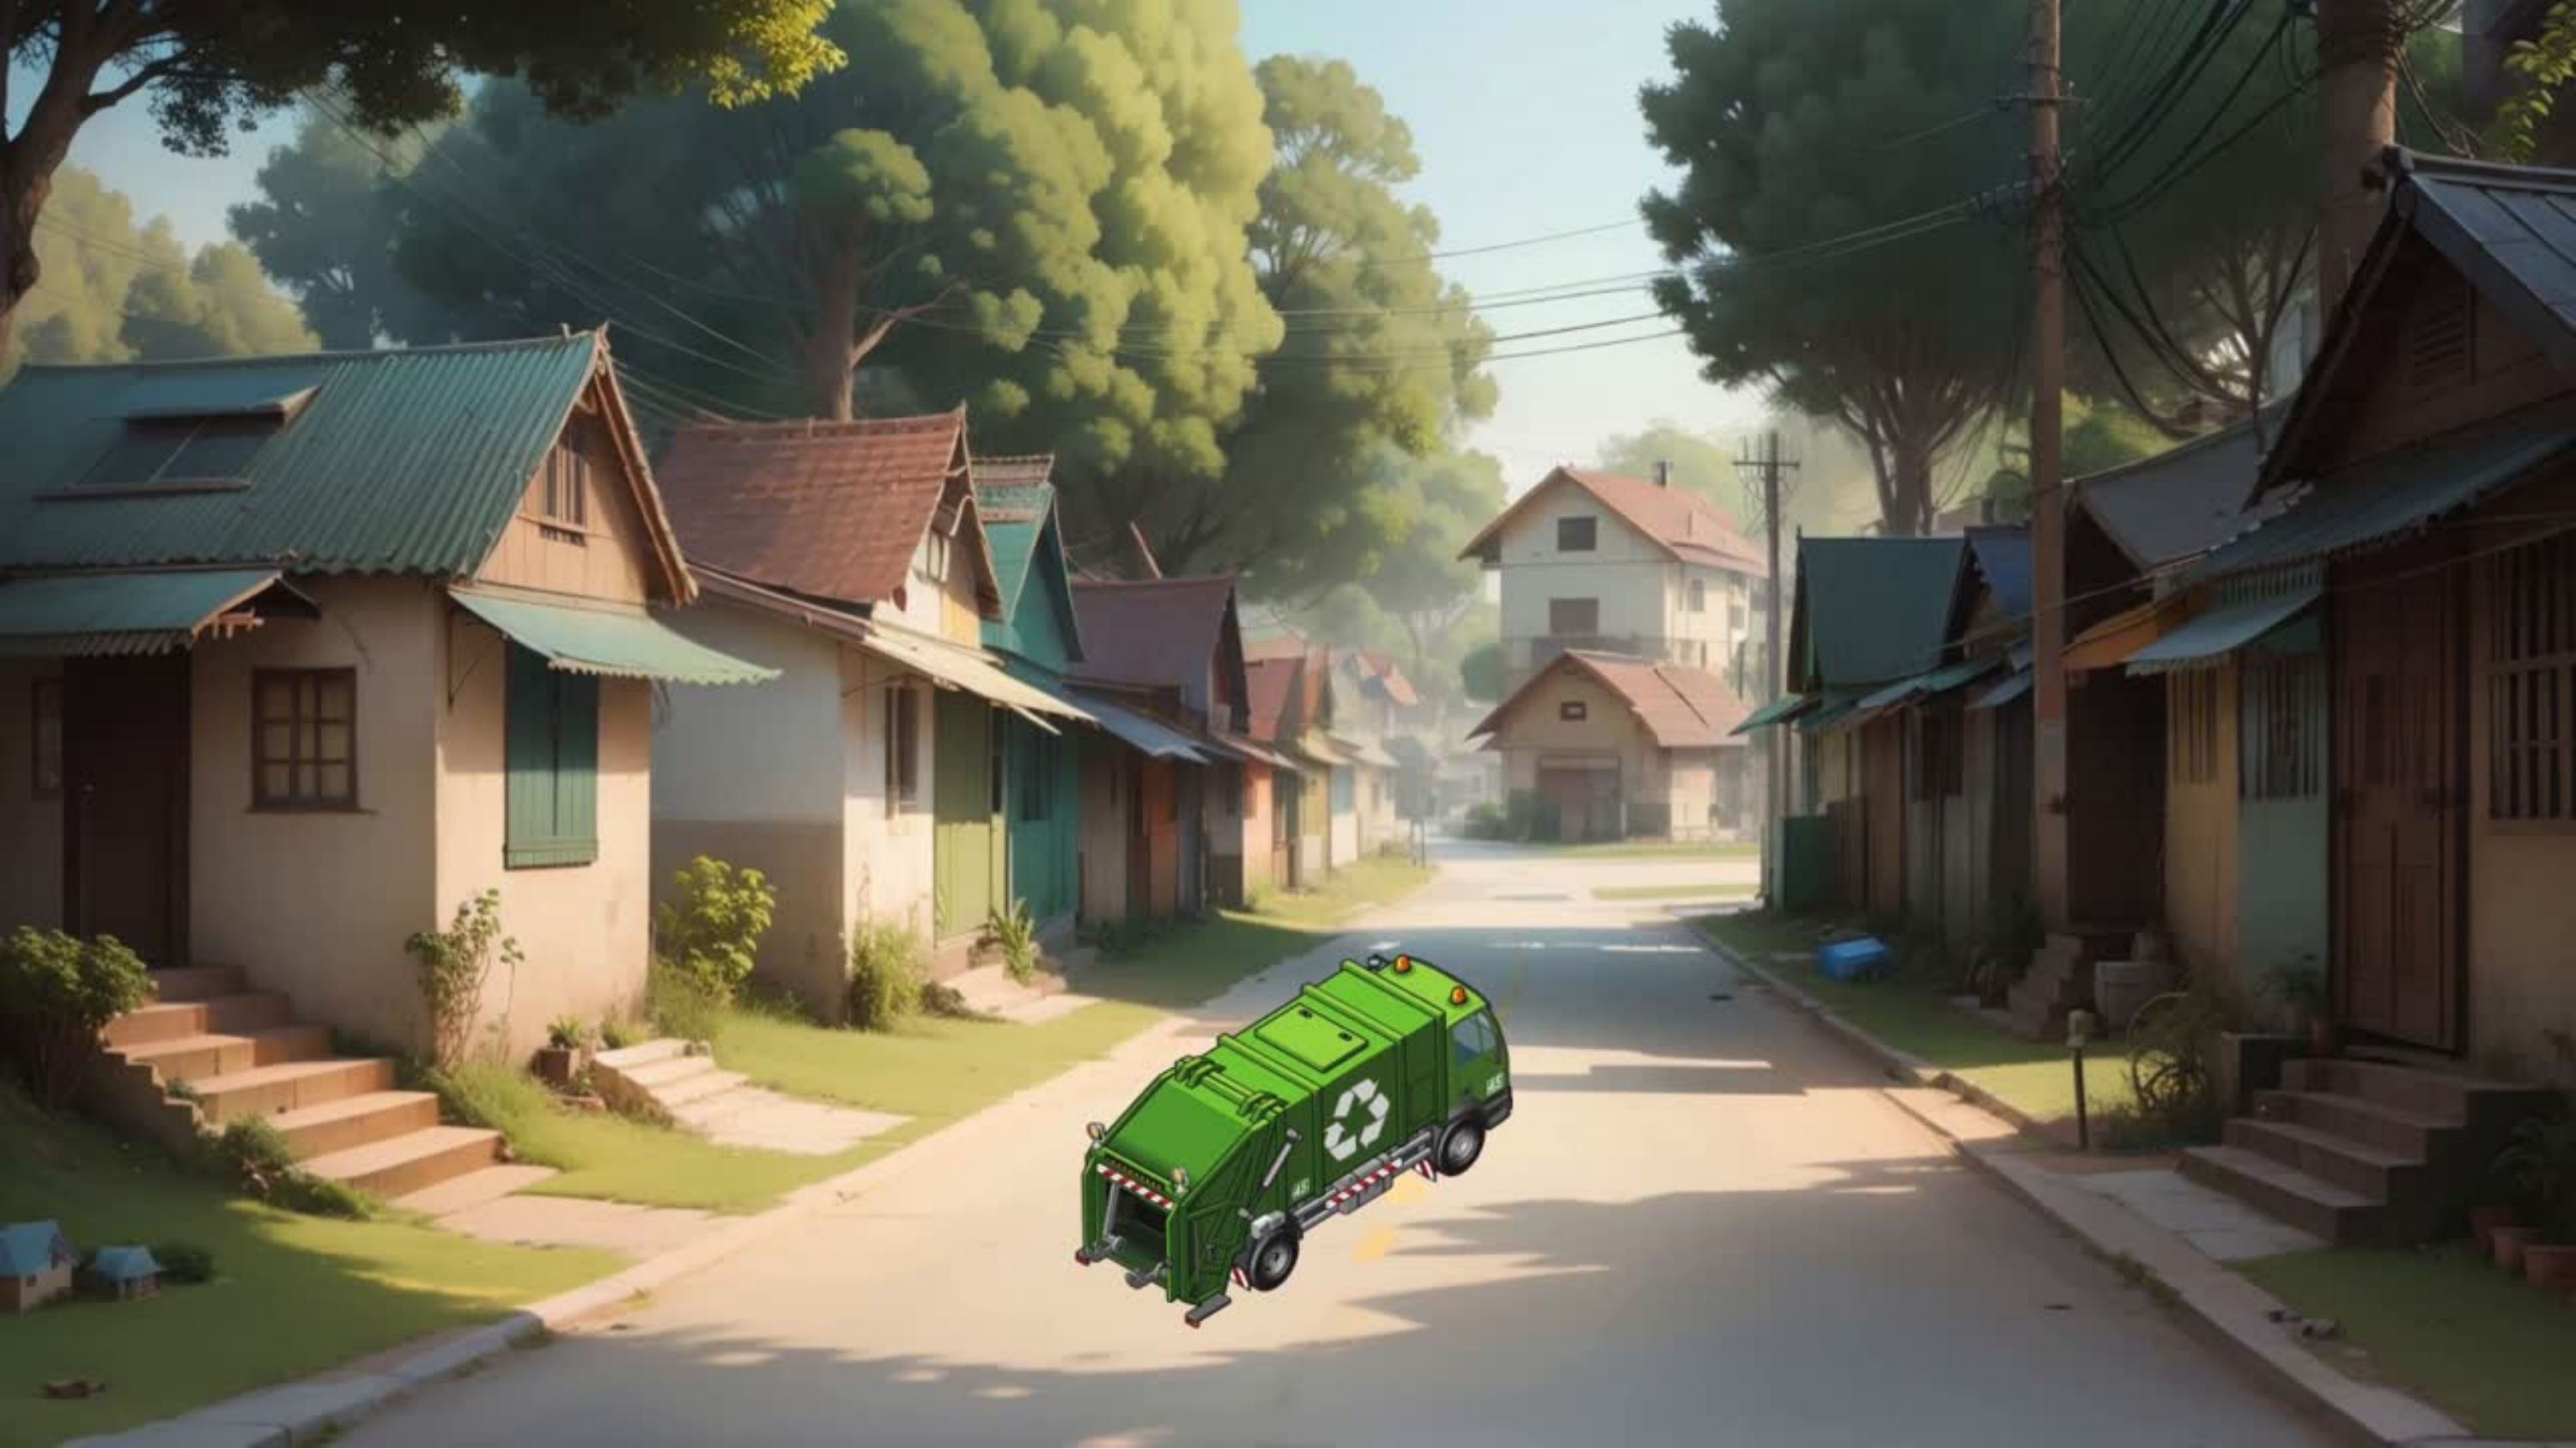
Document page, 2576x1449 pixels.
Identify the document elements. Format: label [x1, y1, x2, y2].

text_box [0, 0, 2576, 1449]
